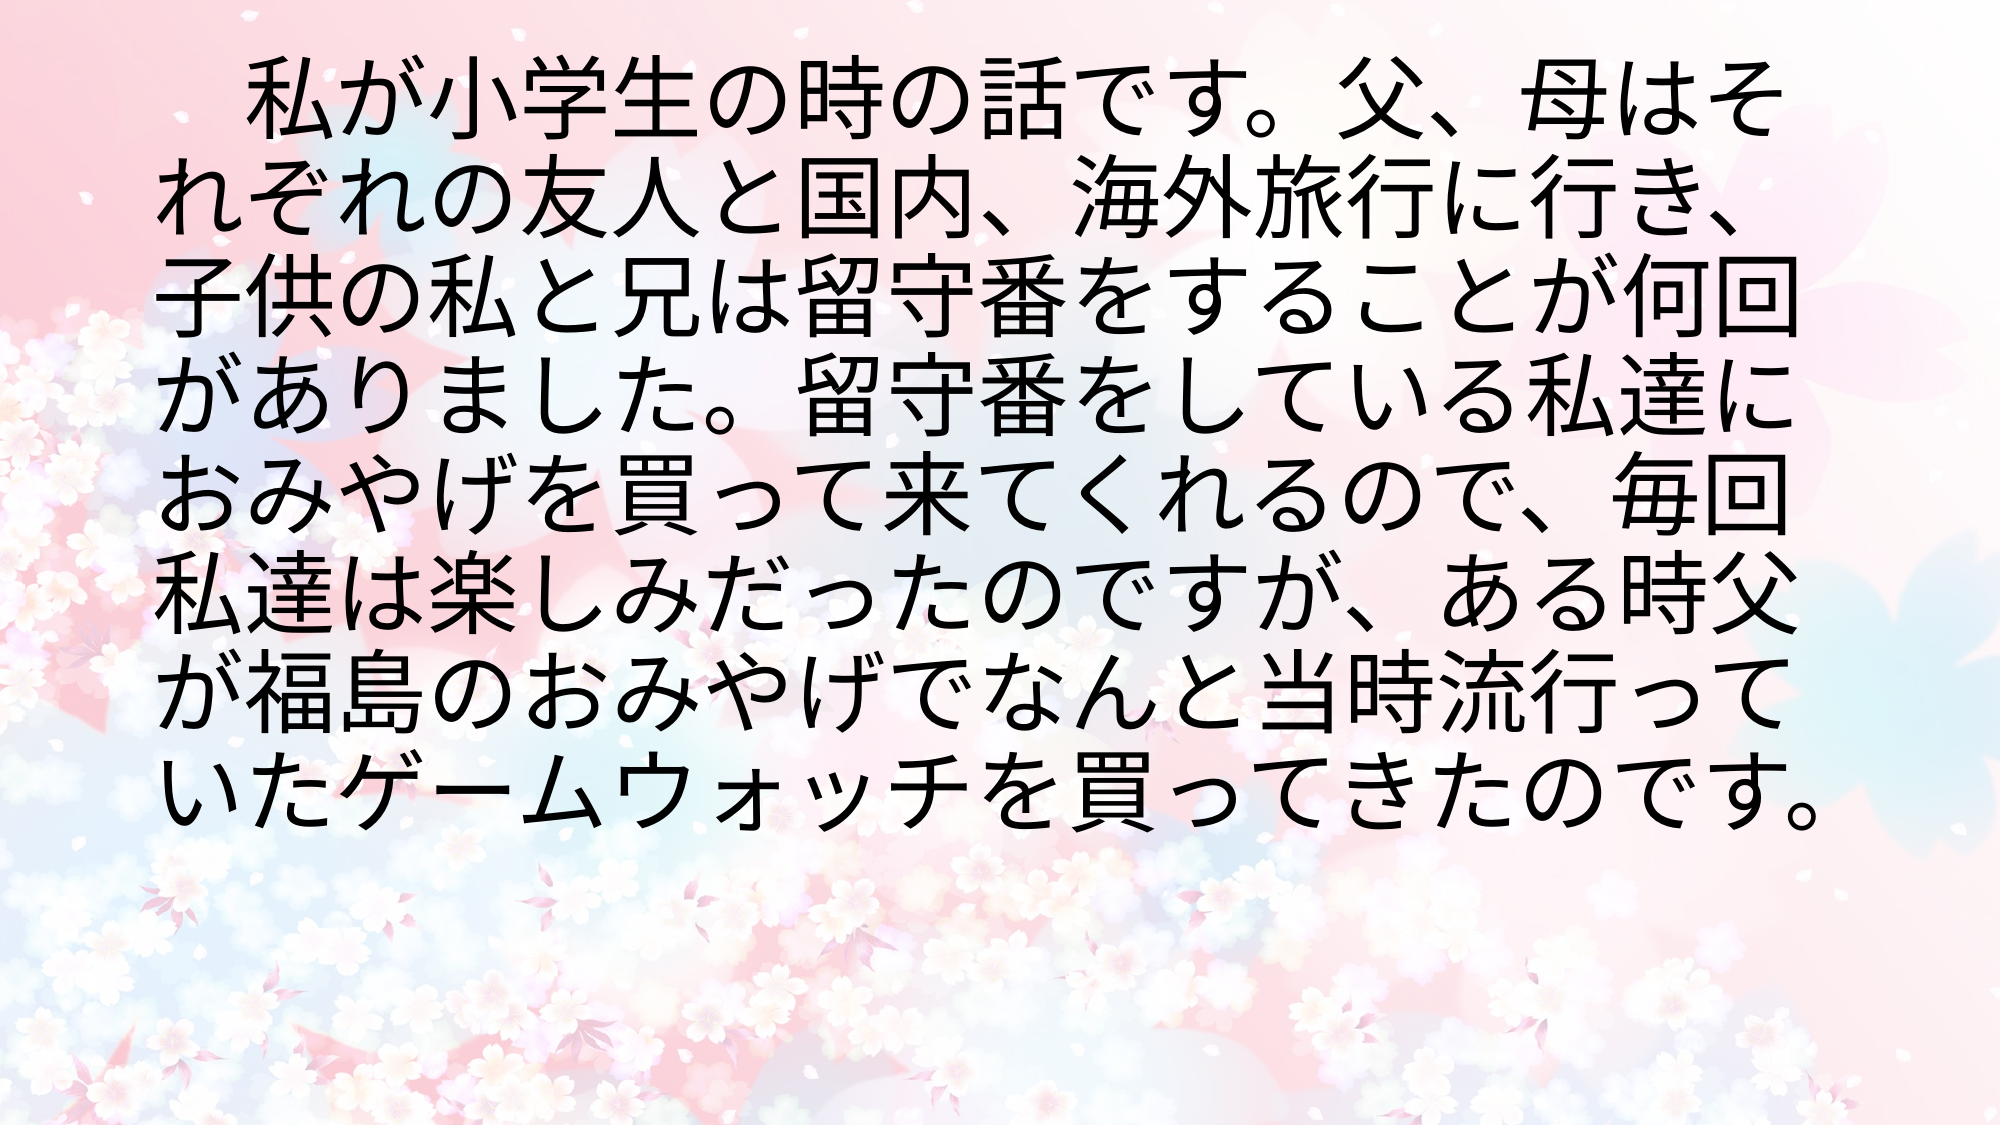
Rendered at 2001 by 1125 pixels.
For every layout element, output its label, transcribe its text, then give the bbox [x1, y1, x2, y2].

list 私が小学生の時の話です。父、母はそれぞれの友人と国内、海外旅行に行き、子供の私と兄は留守番をすることが何回がありました。留守番をしている私達におみやげを買って来てくれるので、毎回私達は楽しみだったのですが、ある時父が福島のおみやげでなんと当時流行っていたゲームウォッチを買ってきたのです。 [137, 46, 1863, 957]
